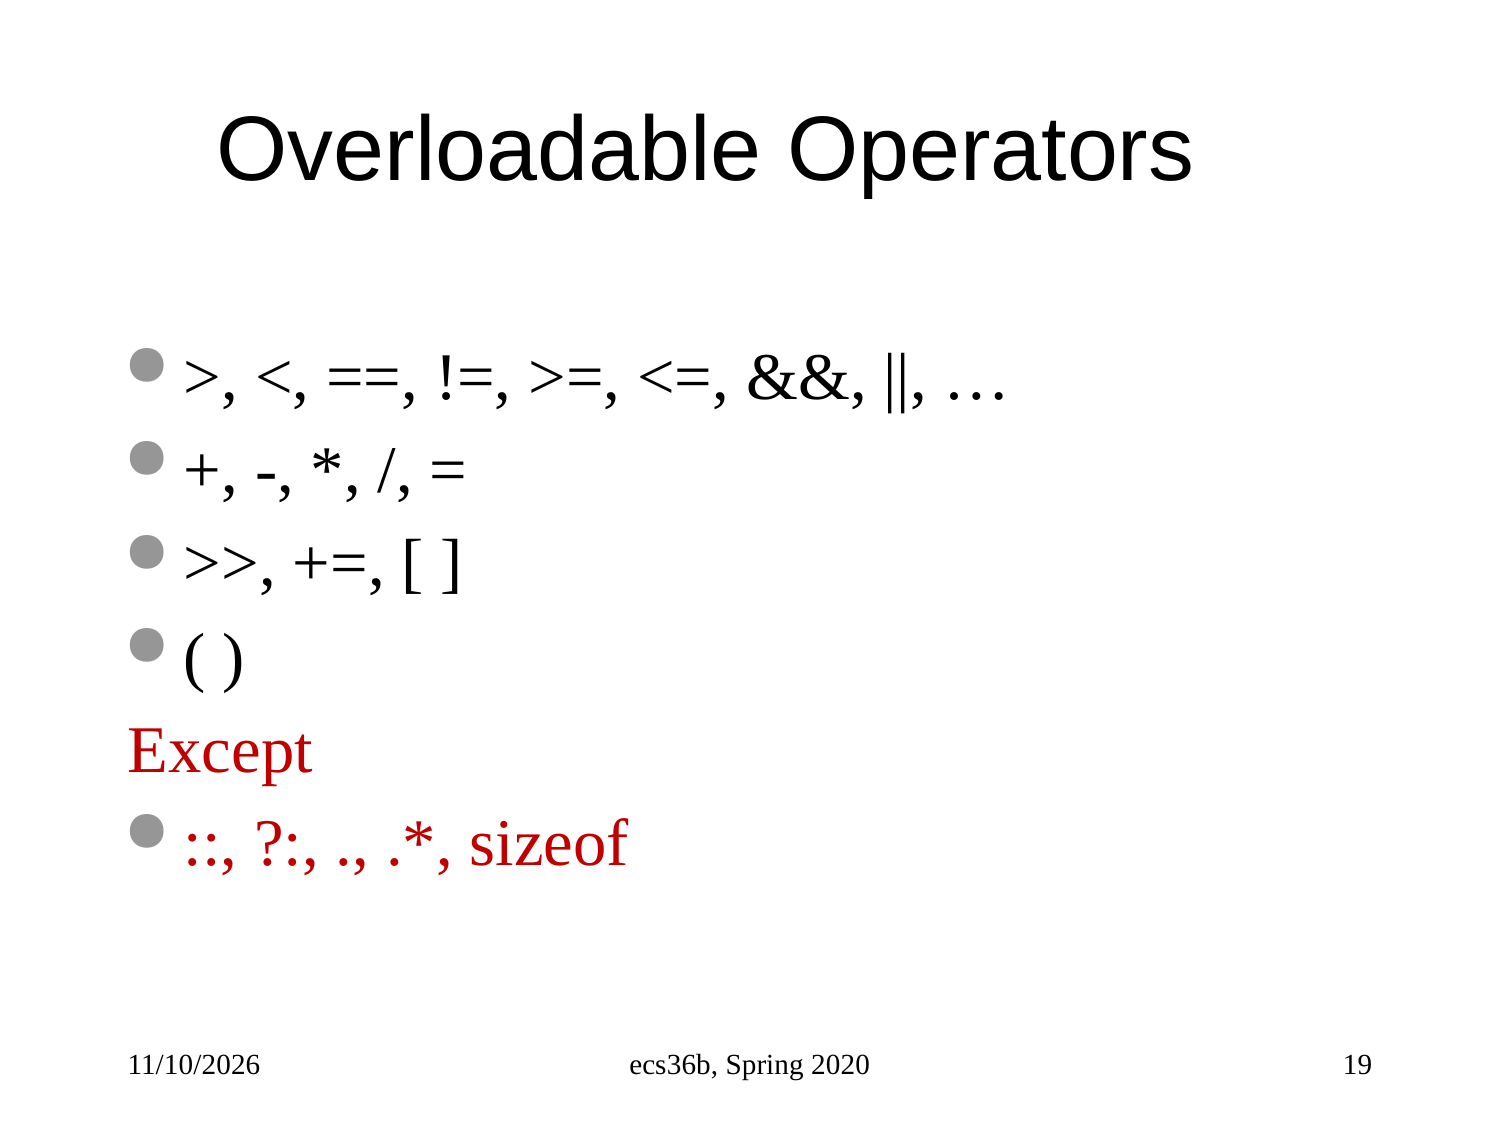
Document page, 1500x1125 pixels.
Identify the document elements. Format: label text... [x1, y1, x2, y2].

list >, <, ==, !=, >=, <=, &&, ||, … +, -, *, /, = >>, +=, [ ] ( ) Except ::, ?:, ., .*, sizeof [112, 324, 1388, 1000]
footer ecs36b, Spring 2020 [512, 1024, 988, 1101]
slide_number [112, 1024, 426, 1101]
title Overloadable Operators [187, 49, 1226, 238]
slide_number 19 [1074, 1024, 1388, 1101]
